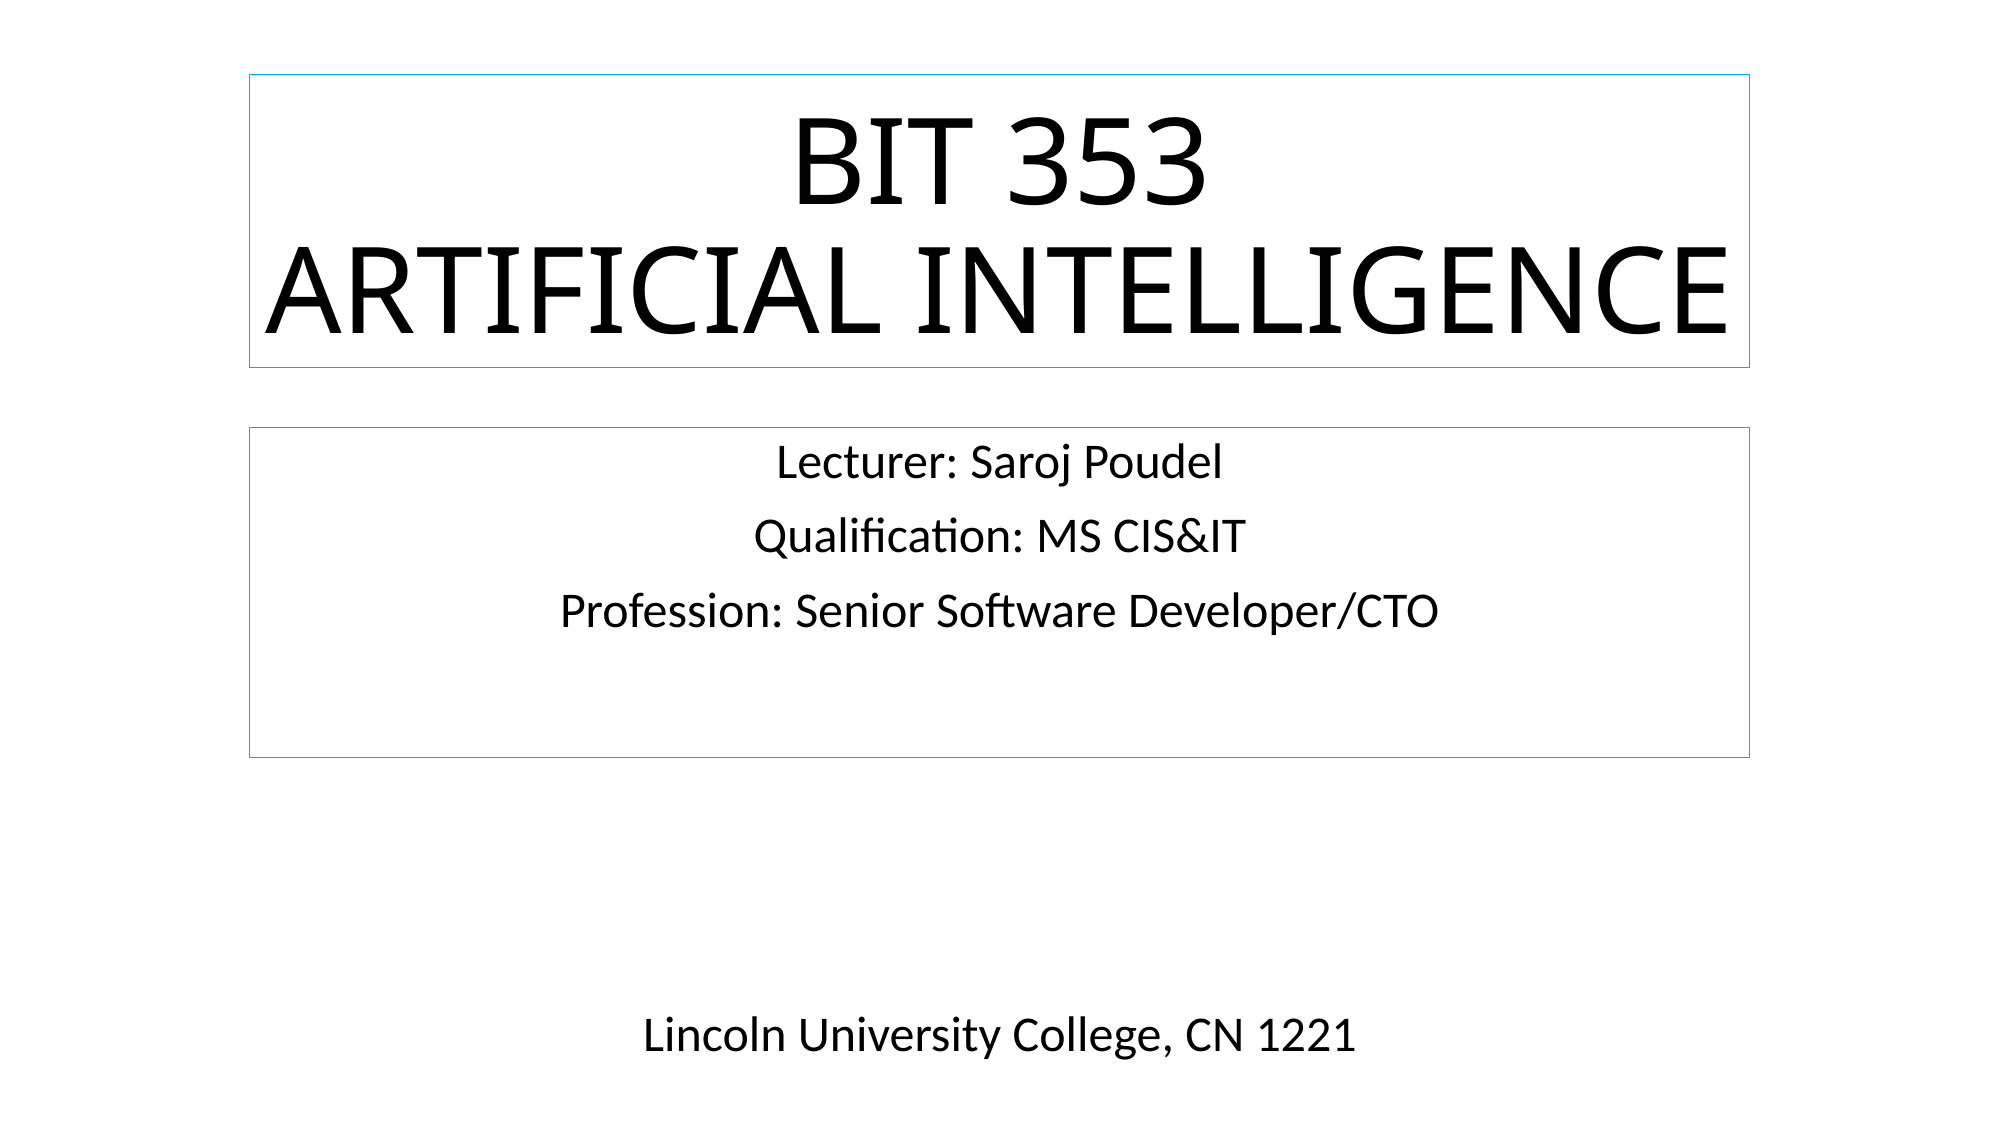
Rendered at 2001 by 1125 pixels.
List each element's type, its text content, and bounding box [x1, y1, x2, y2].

text_box Lincoln University College, CN 1221 [612, 1001, 1388, 1103]
title BIT 353 ARTIFICIAL INTELLIGENCE [249, 74, 1750, 368]
subtitle Lecturer: Saroj Poudel Qualification: MS CIS&IT Profession: Senior Software Developer/CTO [249, 427, 1750, 758]
